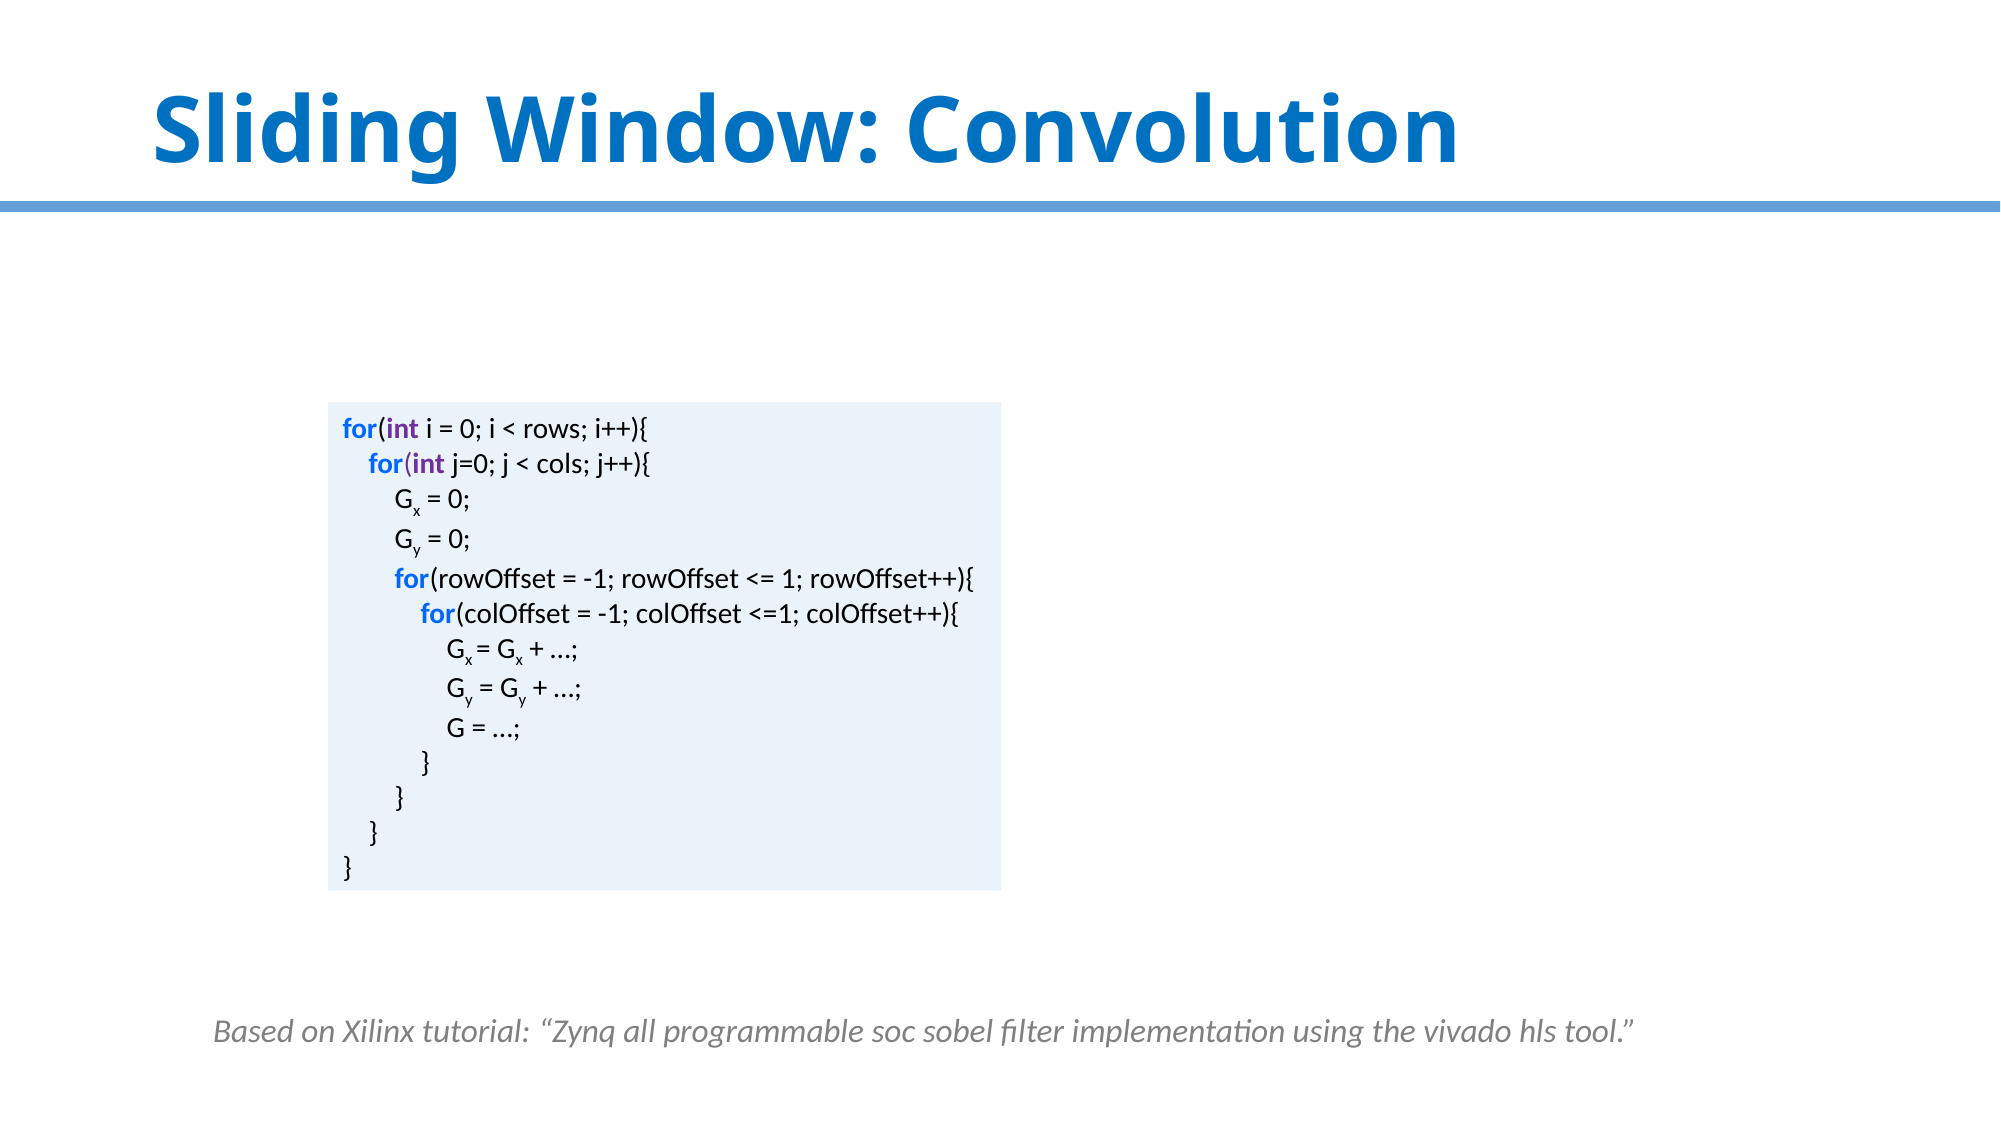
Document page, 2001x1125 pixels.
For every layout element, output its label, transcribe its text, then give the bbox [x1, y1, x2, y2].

title Sliding Window: Convolution [137, 59, 1863, 207]
text_box for(int i = 0; i < rows; i++){ for(int j=0; j < cols; j++){ Gx = 0; Gy = 0; for(rowOffset = -1; rowOffset <= 1; rowOffset++){ for(colOffset = -1; colOffset <=1; colOffset++){ Gx = Gx + …; Gy = Gy + …; G = …; } } } } [327, 402, 1002, 891]
text_box Based on Xilinx tutorial: “Zynq all programmable soc sobel filter implementation using the vivado hls tool.” [198, 1001, 1784, 1057]
